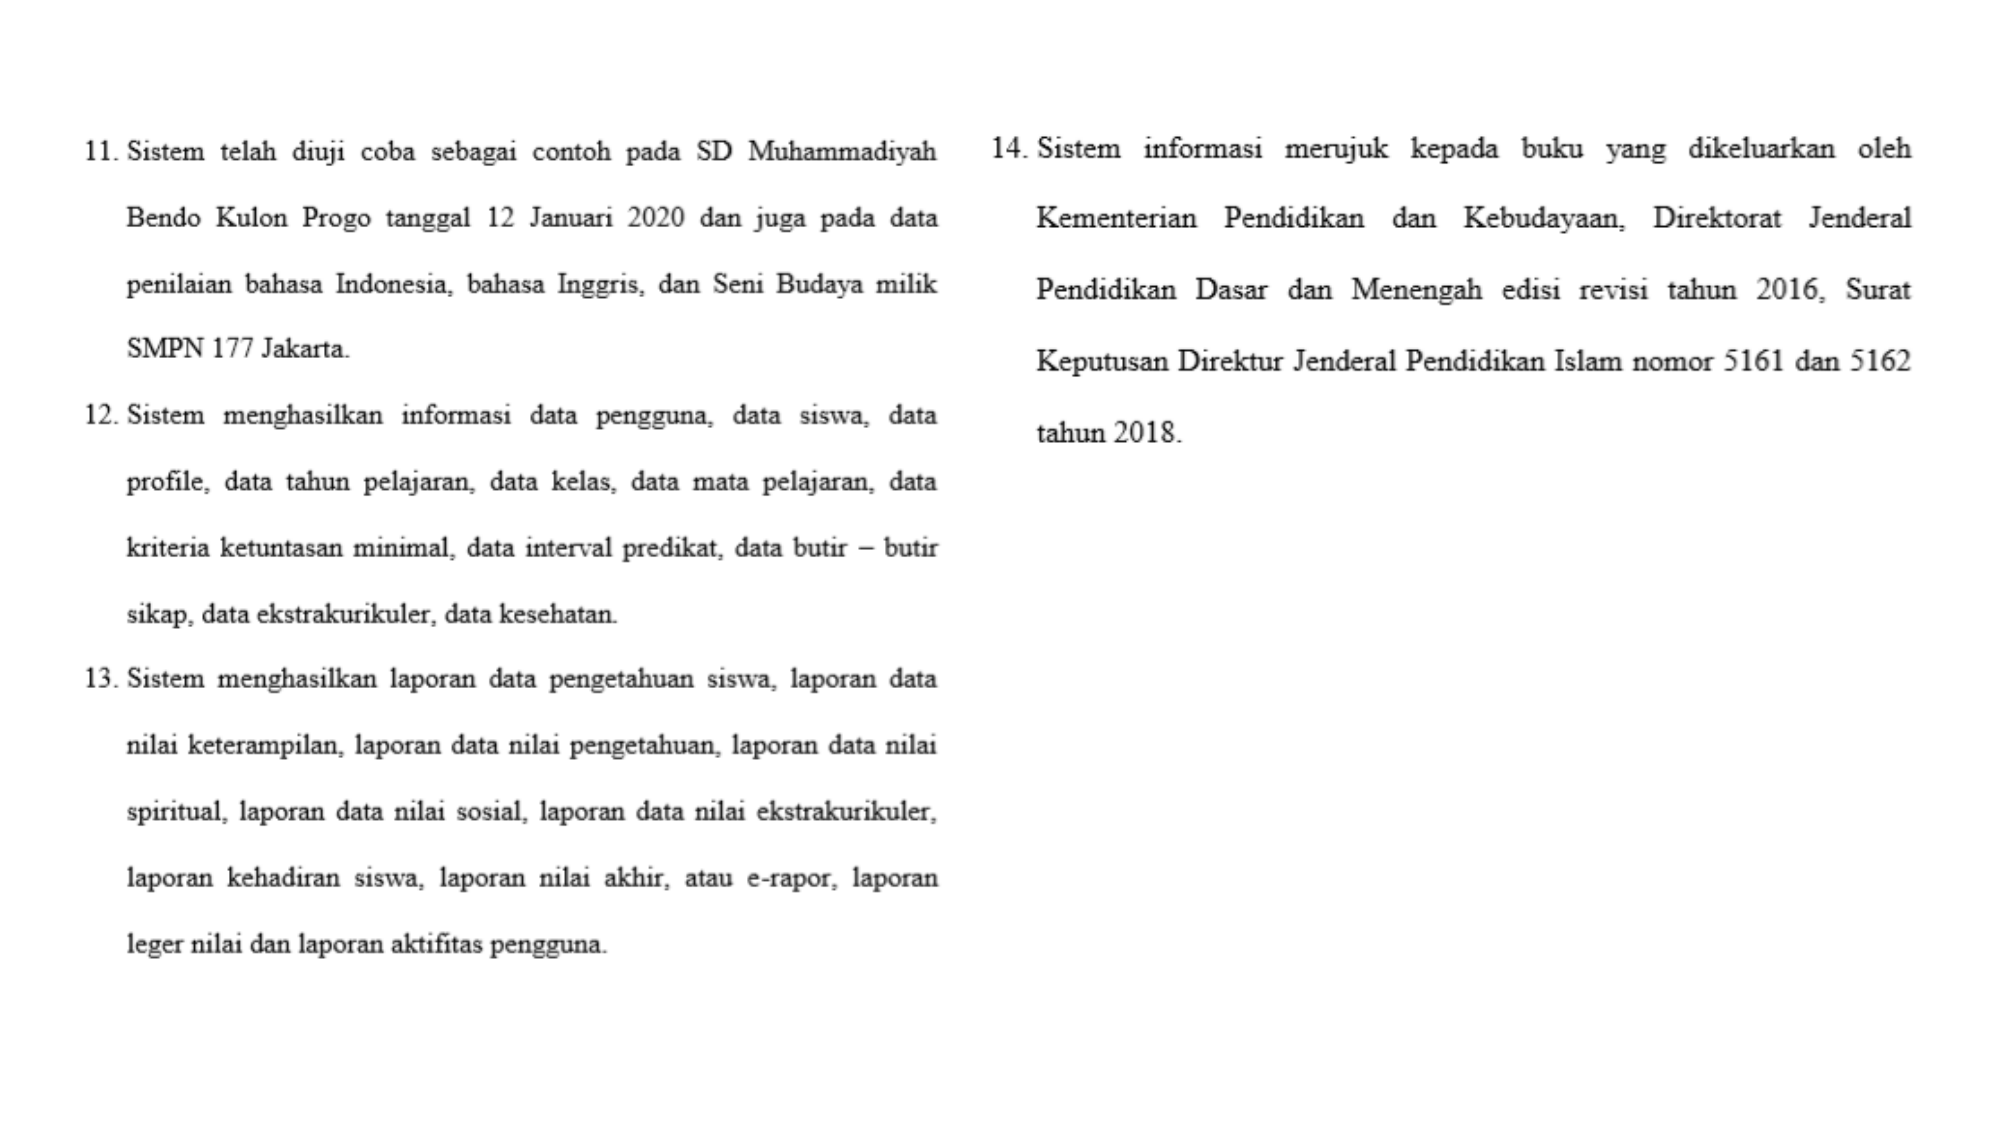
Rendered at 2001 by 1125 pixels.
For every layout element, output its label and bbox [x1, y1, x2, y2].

picture [56, 106, 1948, 966]
